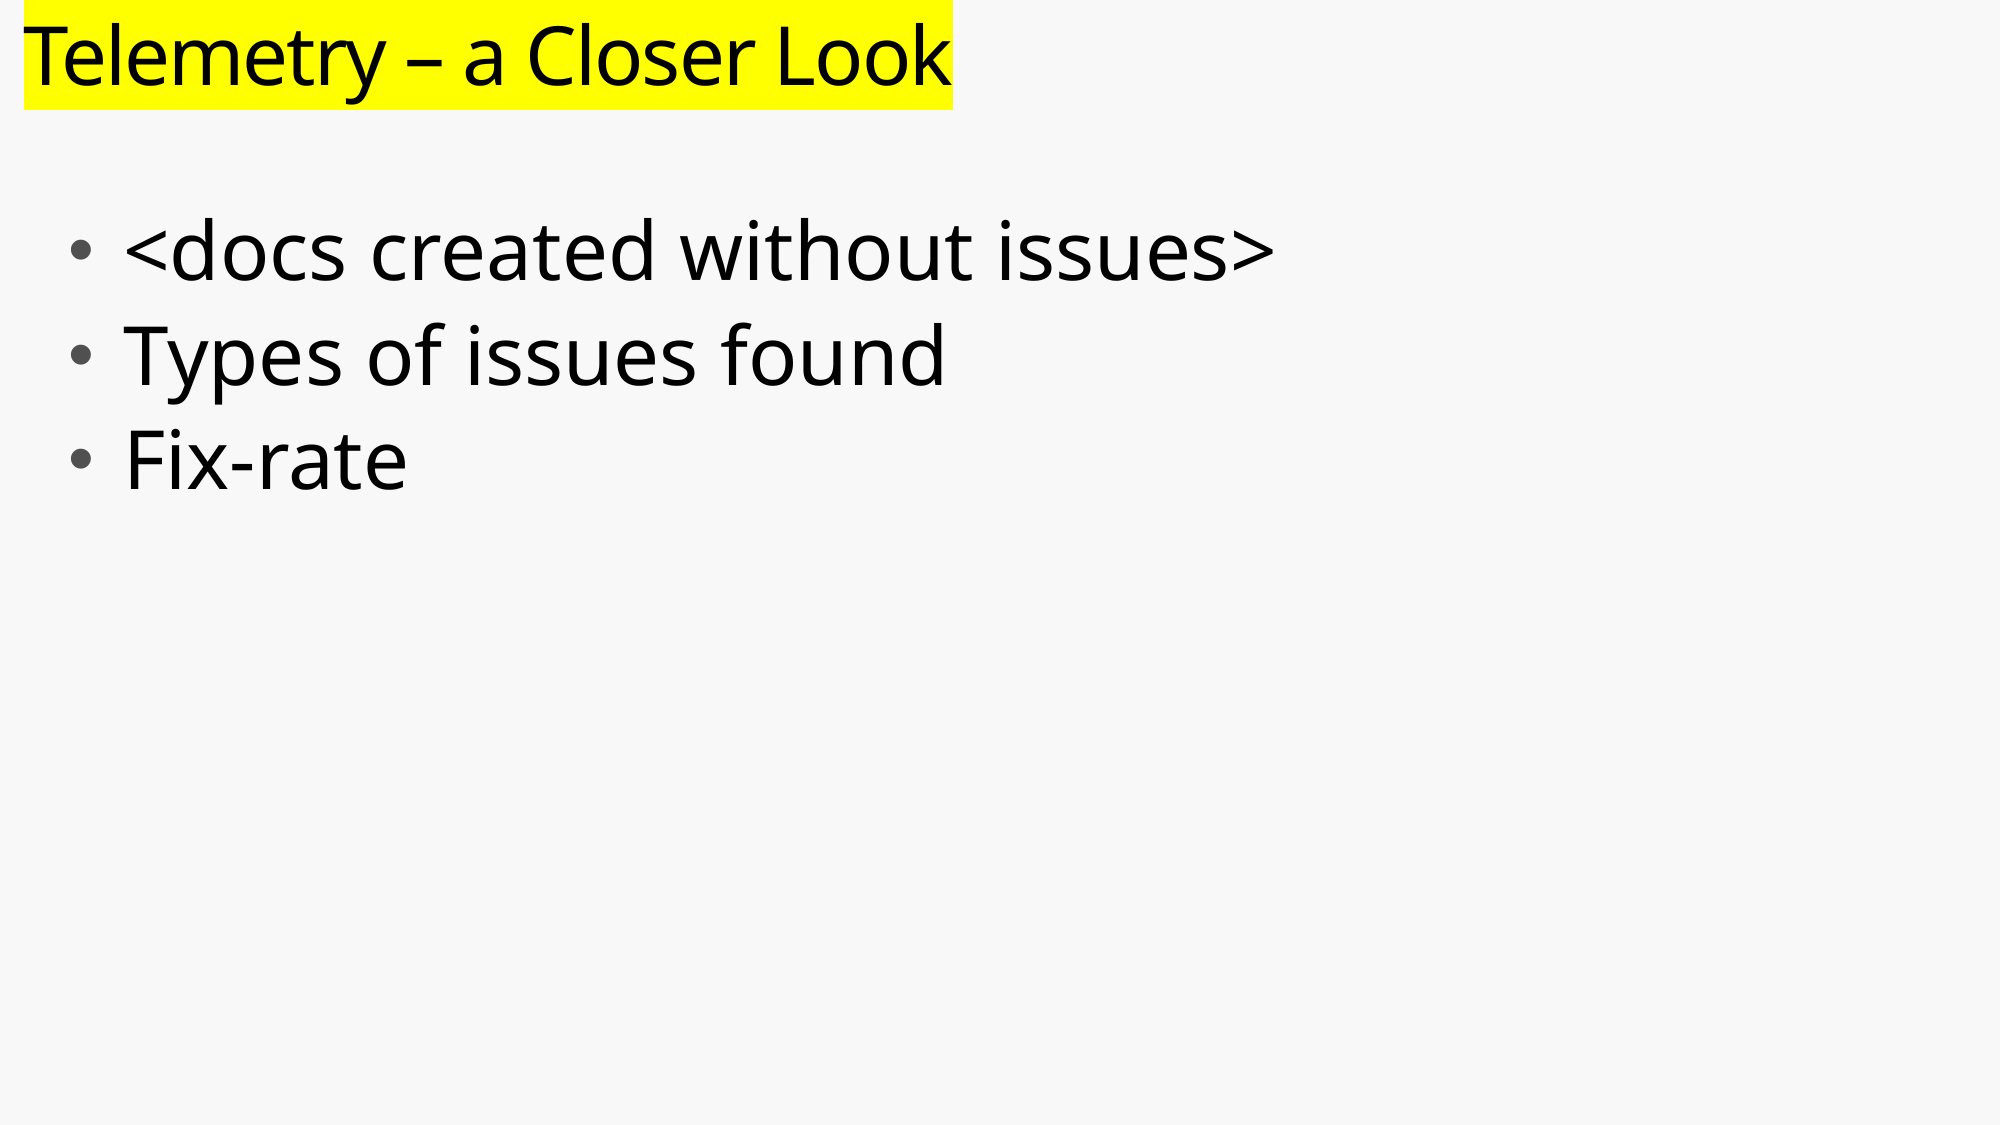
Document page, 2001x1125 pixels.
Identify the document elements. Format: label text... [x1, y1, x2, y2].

title Telemetry – a Closer Look [0, 0, 2000, 148]
list <docs created without issues> Types of issues found Fix-rate [44, 195, 1956, 532]
